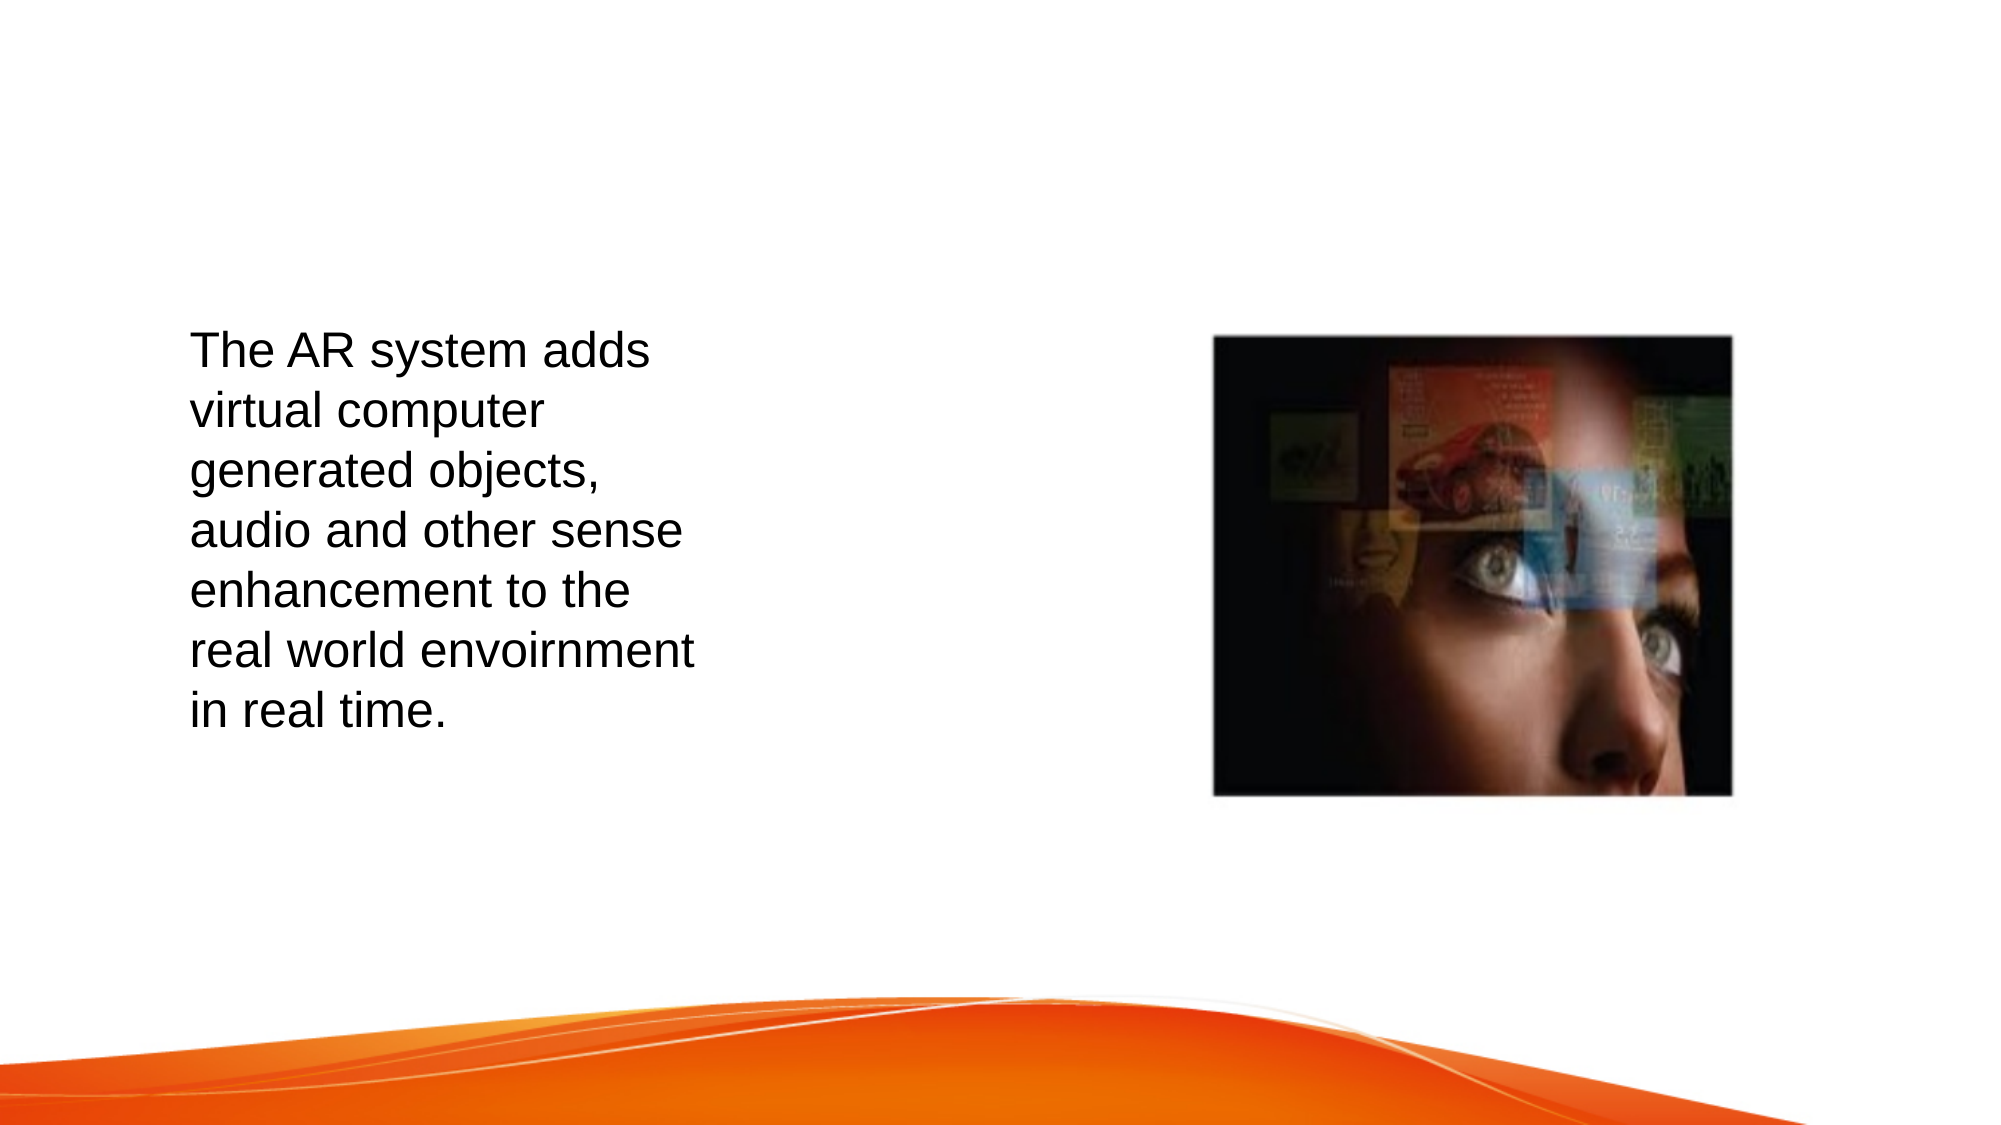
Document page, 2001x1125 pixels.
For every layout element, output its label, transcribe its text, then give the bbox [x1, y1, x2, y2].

picture [0, 0, 2000, 1125]
text_box The AR system adds virtual computer generated objects, audio and other sense enhancement to the real world envoirnment in real time. [174, 310, 727, 1106]
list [1174, 310, 1755, 815]
